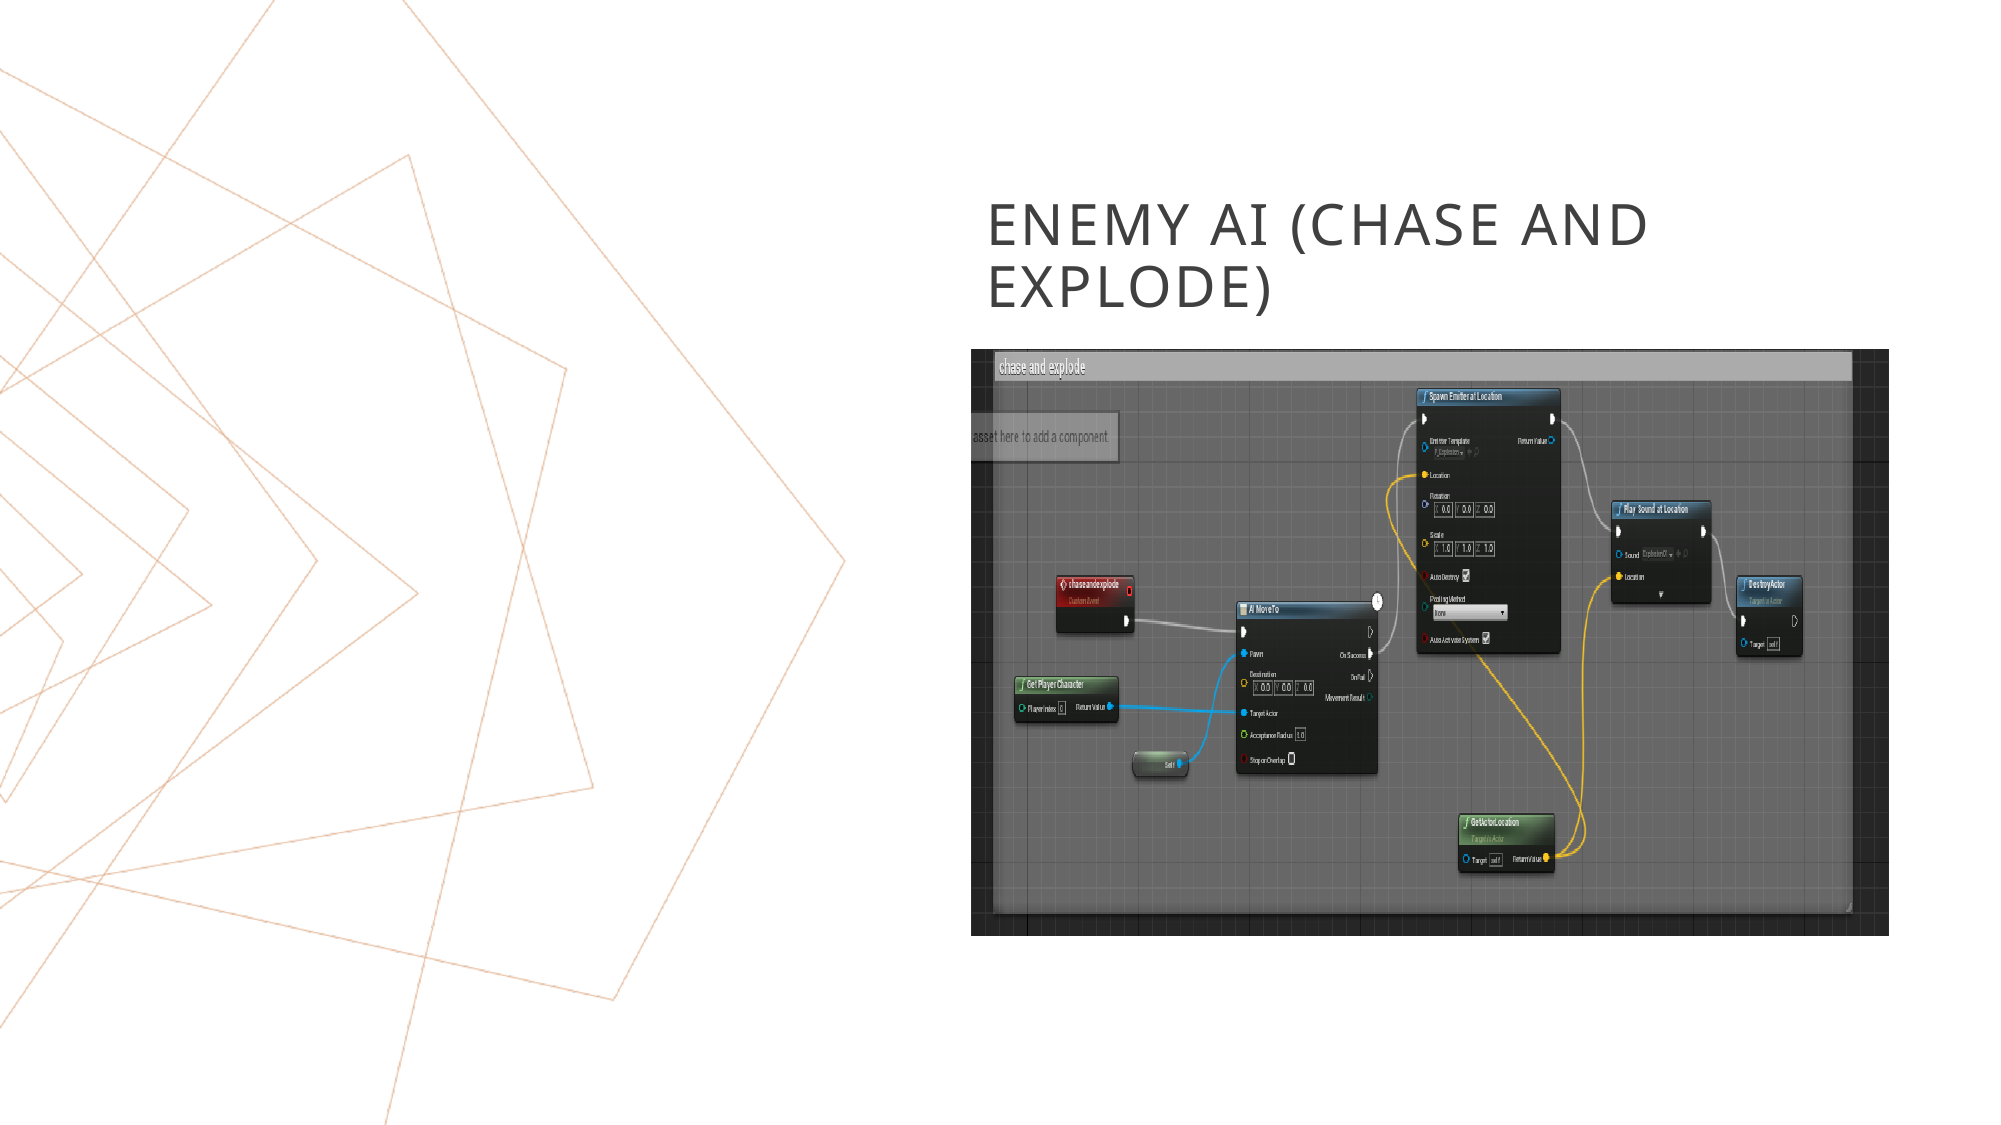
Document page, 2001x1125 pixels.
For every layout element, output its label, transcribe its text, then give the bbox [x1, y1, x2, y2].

picture [0, 0, 893, 1125]
title Enemy ai (chase and explode) [971, 189, 1863, 328]
picture [971, 349, 1889, 936]
